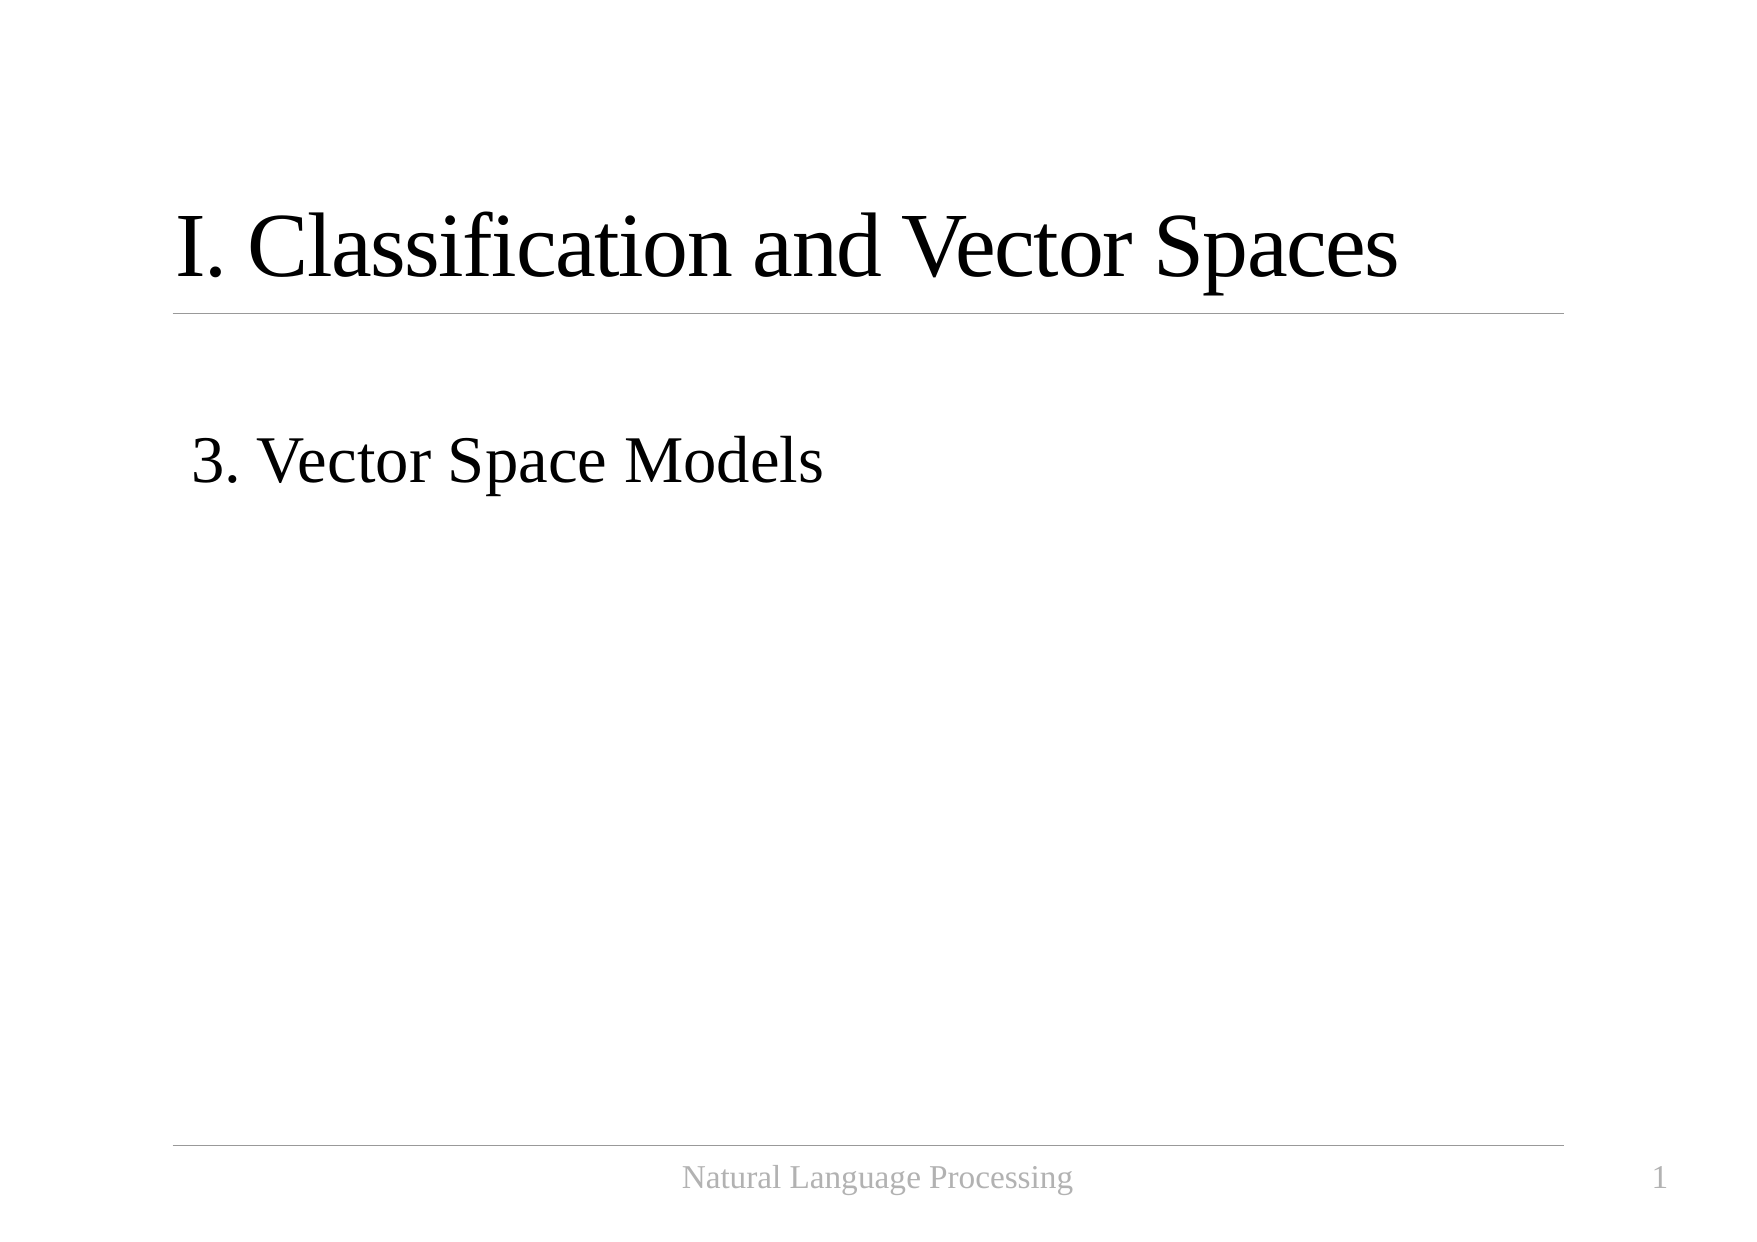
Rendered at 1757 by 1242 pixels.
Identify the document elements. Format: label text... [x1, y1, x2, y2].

text_box 3. Vector Space Models [174, 408, 1636, 503]
footer Natural Language Processing [597, 1154, 1160, 1196]
text_box I. Classification and Vector Spaces [172, 182, 1516, 295]
slide_number 1 [1264, 1154, 1669, 1196]
